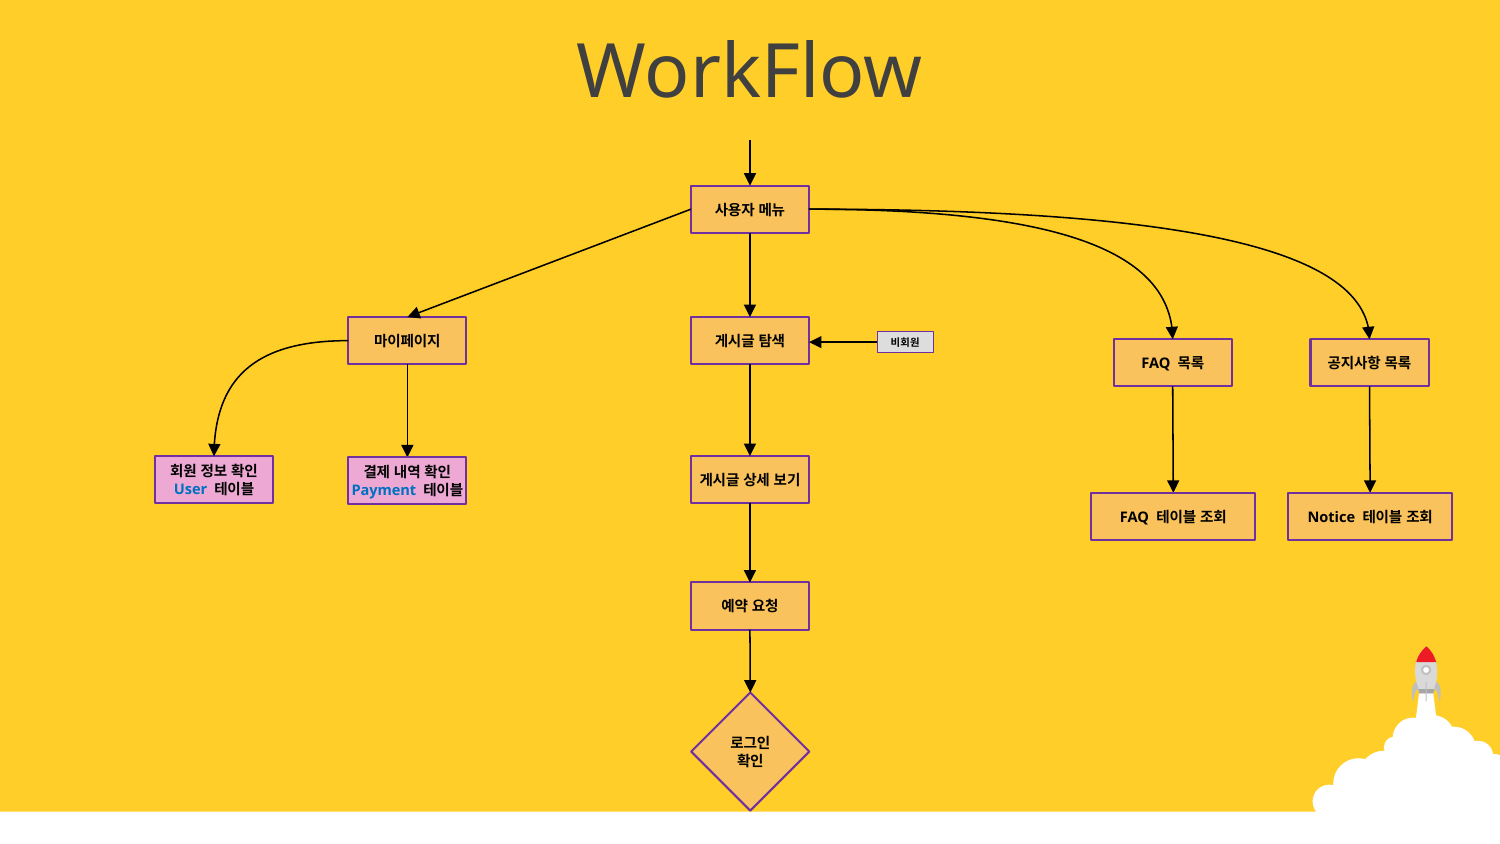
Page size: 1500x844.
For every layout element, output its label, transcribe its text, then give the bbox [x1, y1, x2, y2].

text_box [213, 340, 349, 457]
text_box FAQ 목록 [1112, 349, 1234, 388]
text_box 결제 내역 확인 Payment 테이블 [346, 455, 468, 507]
text_box 회원 정보 확인 User 테이블 [153, 454, 275, 505]
text_box 예약 요청 [689, 580, 811, 632]
list WorkFlow [0, 20, 1500, 115]
text_box FAQ 테이블 조회 [1089, 491, 1257, 542]
text_box Notice 테이블 조회 [1286, 491, 1454, 542]
text_box 마이페이지 [346, 315, 468, 366]
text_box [808, 208, 1173, 340]
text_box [1174, 208, 1370, 340]
text_box 비회원 [875, 350, 935, 355]
text_box 사용자 메뉴 [689, 183, 811, 235]
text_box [407, 208, 692, 318]
text_box 공지사항 목록 [1308, 337, 1431, 388]
text_box 게시글 상세 보기 [689, 454, 811, 505]
text_box 게시글 탐색 [689, 315, 811, 366]
text_box 로그인 확인 [689, 693, 812, 813]
